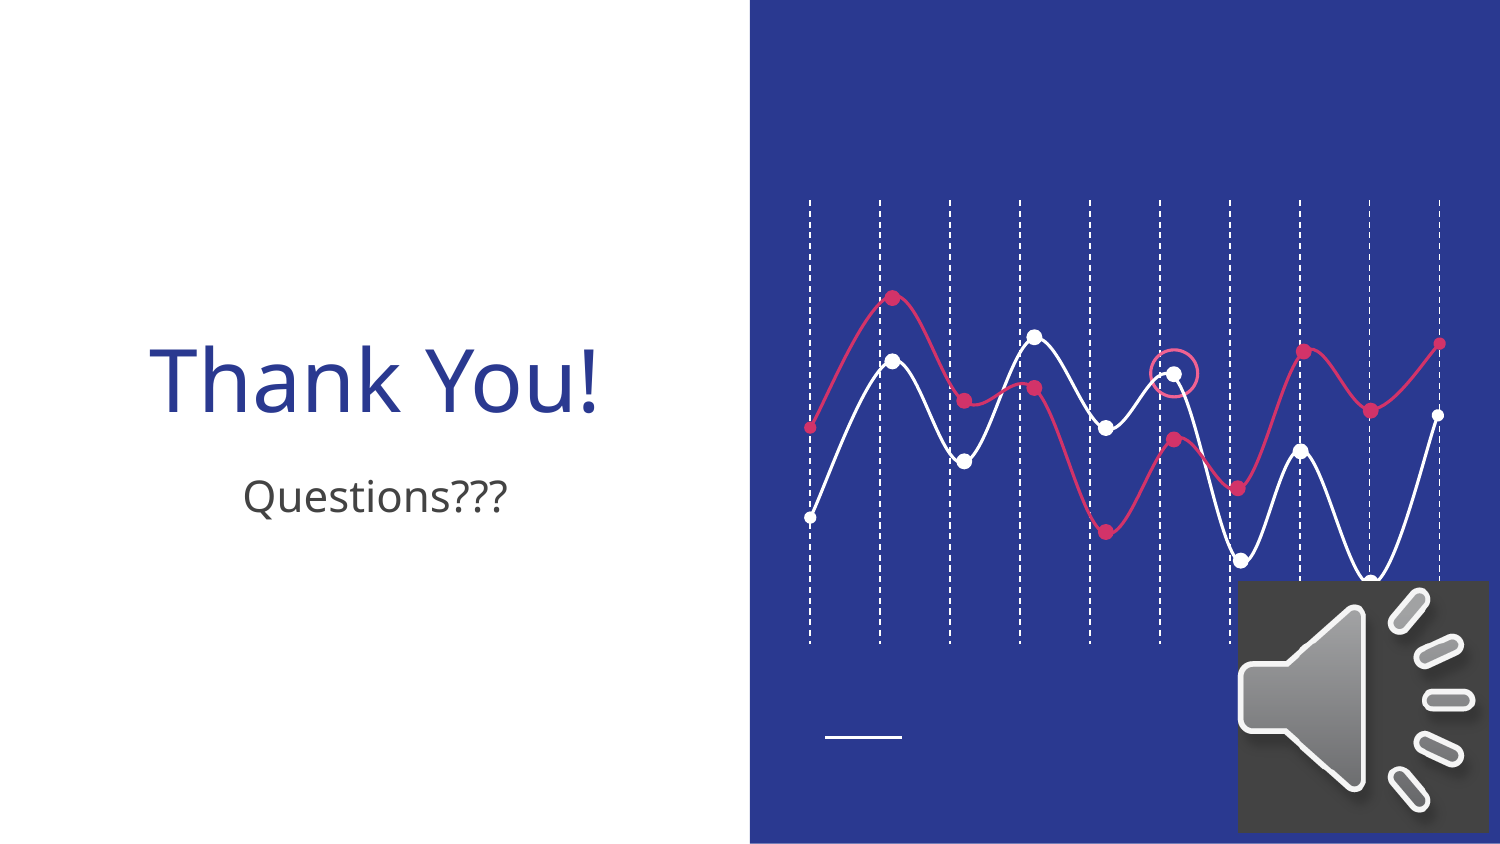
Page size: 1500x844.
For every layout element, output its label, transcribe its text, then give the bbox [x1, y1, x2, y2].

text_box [810, 545, 1439, 590]
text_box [809, 291, 1440, 539]
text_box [809, 199, 1440, 291]
title Thank You! [43, 188, 708, 446]
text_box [809, 596, 1231, 644]
subtitle Questions??? [43, 454, 708, 663]
picture [1236, 580, 1490, 834]
